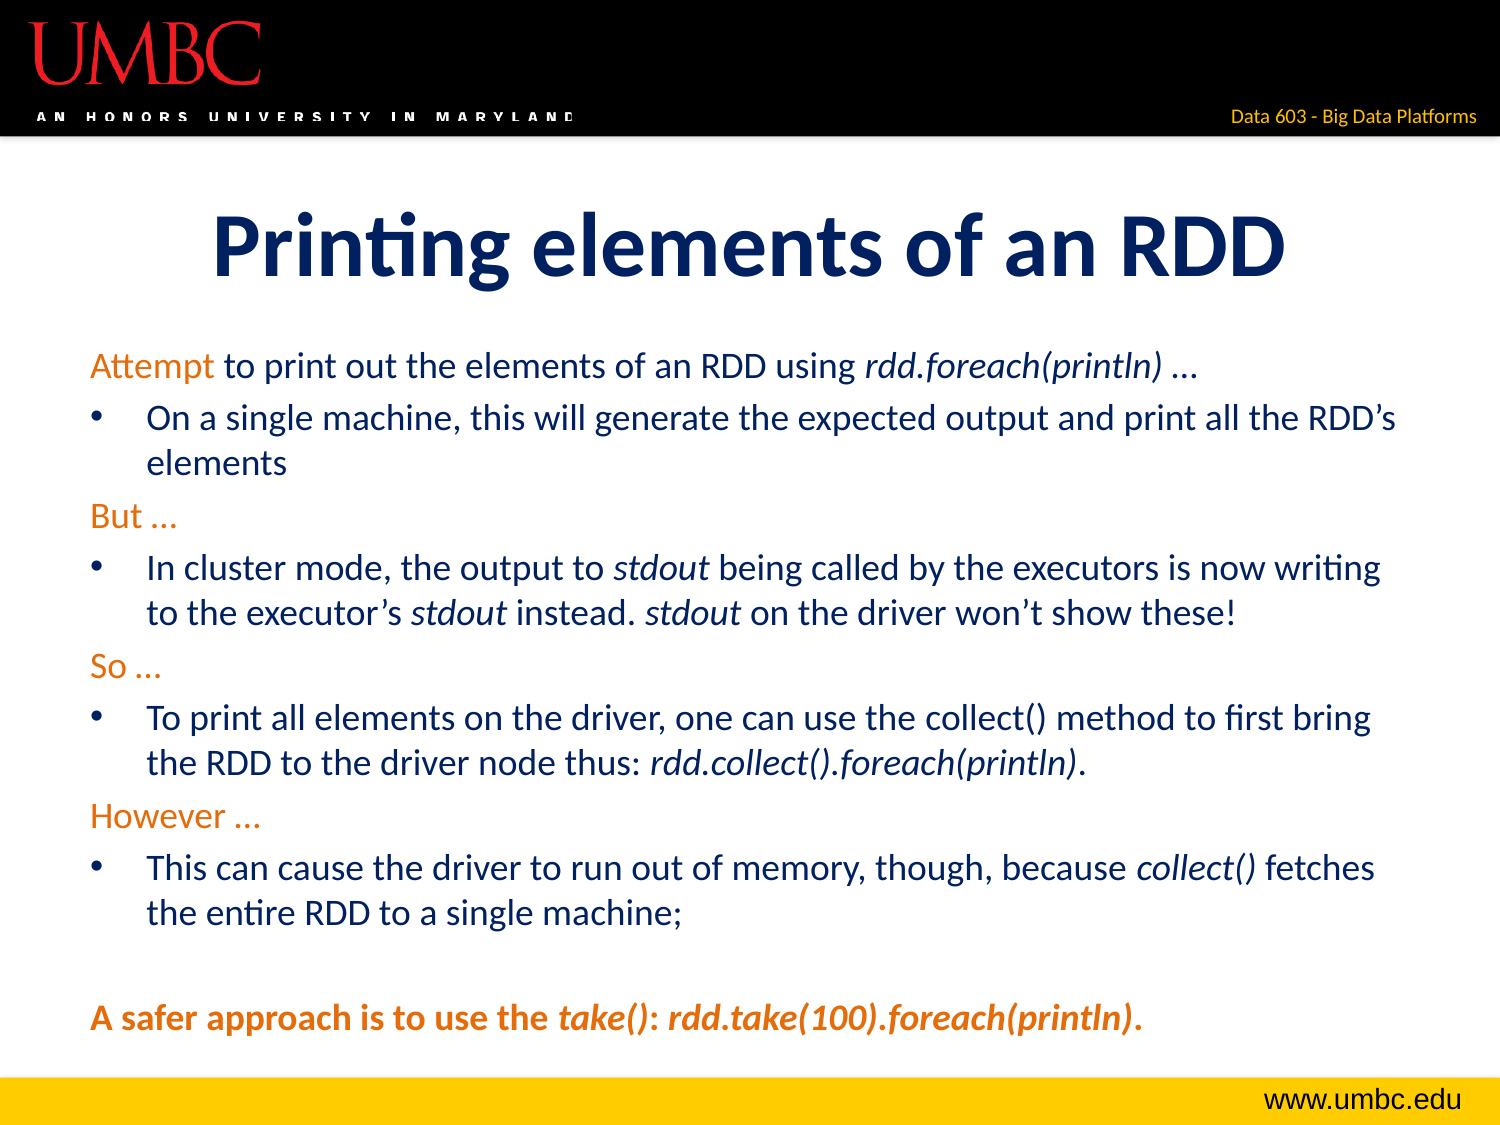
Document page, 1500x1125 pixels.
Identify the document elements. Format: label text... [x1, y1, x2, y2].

title Printing elements of an RDD [75, 145, 1425, 333]
list Attempt to print out the elements of an RDD using rdd.foreach(println) … On a single machine, this will generate the expected output and print all the RDD’s elements But … In cluster mode, the output to stdout being called by the executors is now writing to the executor’s stdout instead. stdout on the driver won’t show these! So … To print all elements on the driver, one can use the collect() method to first bring the RDD to the driver node thus: rdd.collect().foreach(println). However … This can cause the driver to run out of memory, though, because collect() fetches the entire RDD to a single machine; A safer approach is to use the take(): rdd.take(100).foreach(println). [75, 333, 1425, 1076]
